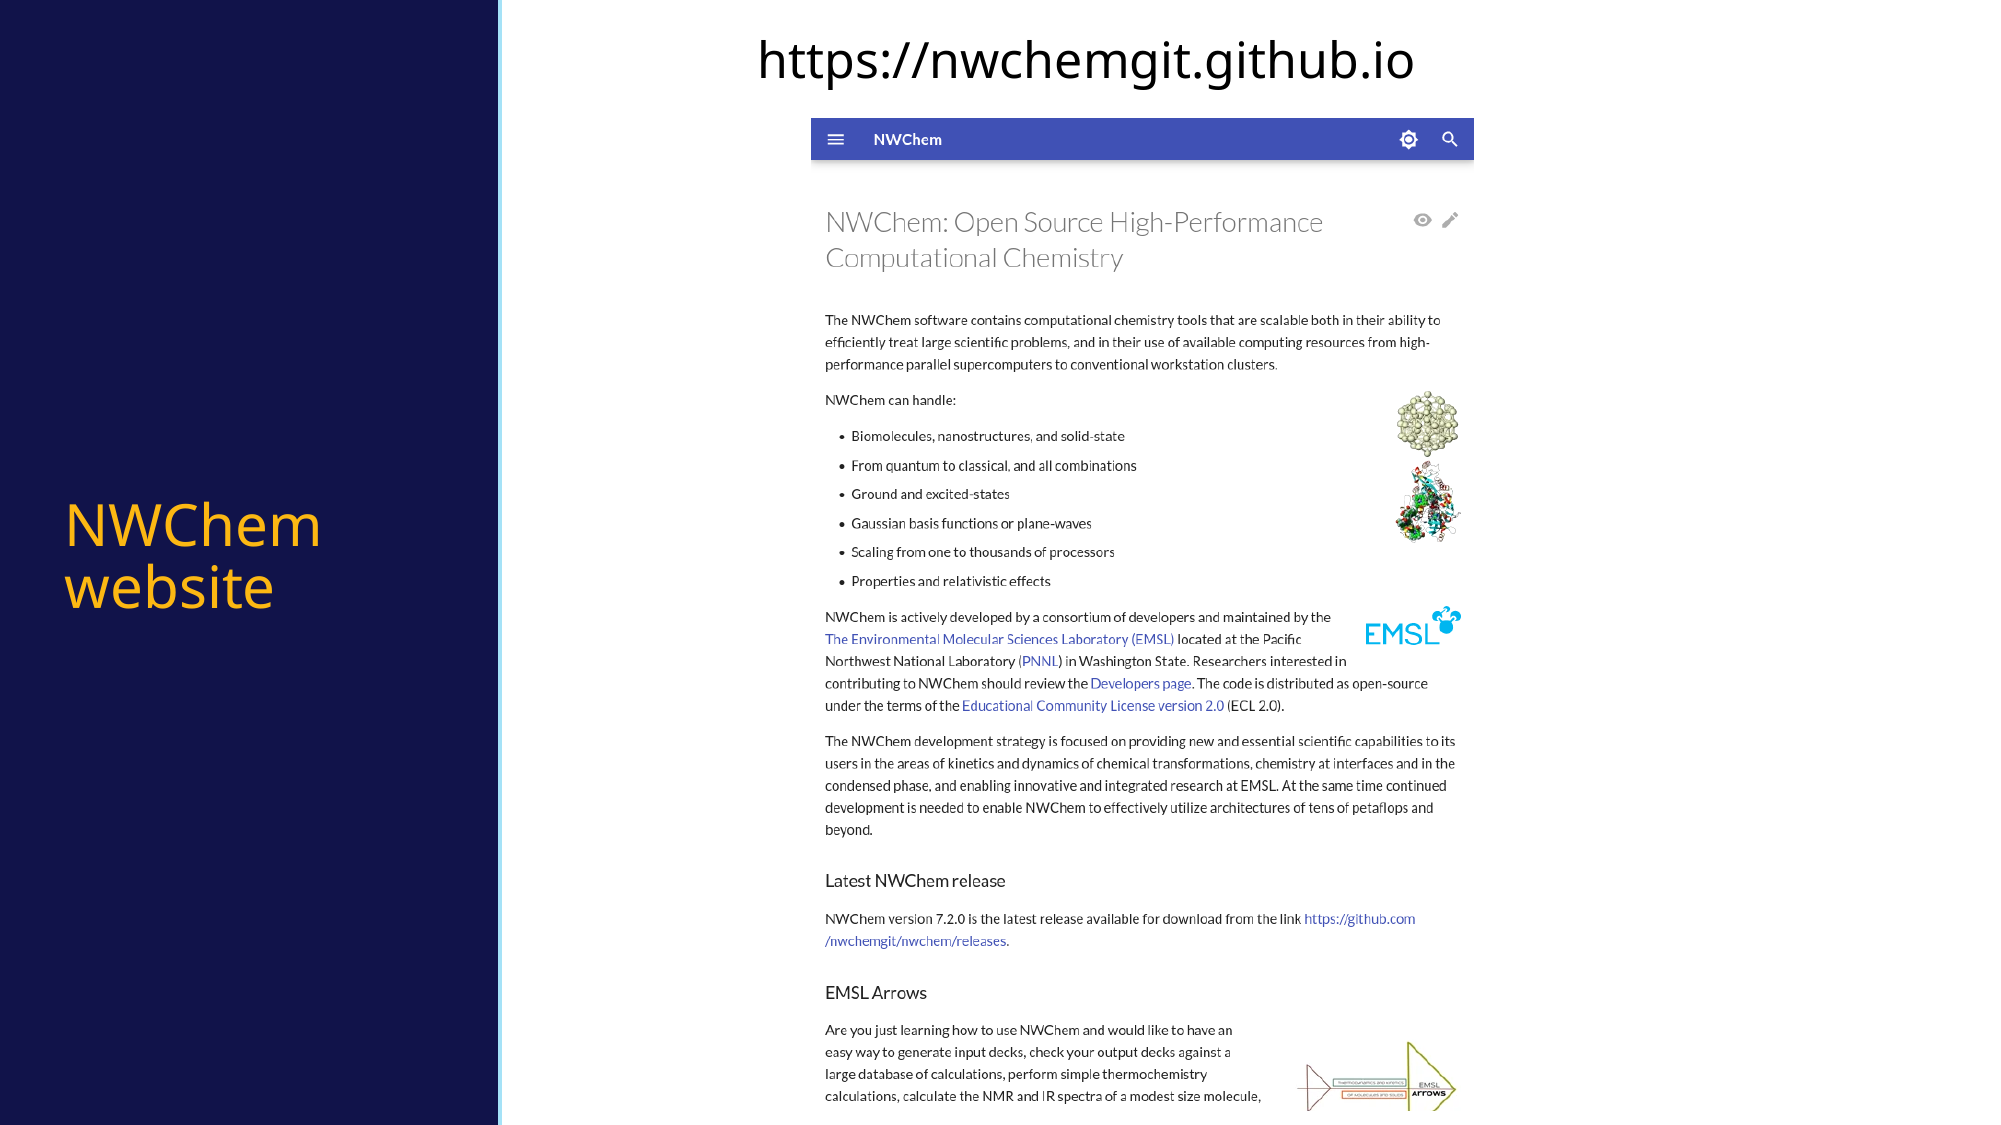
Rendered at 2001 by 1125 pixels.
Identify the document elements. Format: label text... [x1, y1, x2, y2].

picture [811, 118, 1474, 1111]
title NWChem website [64, 111, 462, 1007]
text_box https://nwchemgit.github.io [742, 21, 1810, 96]
